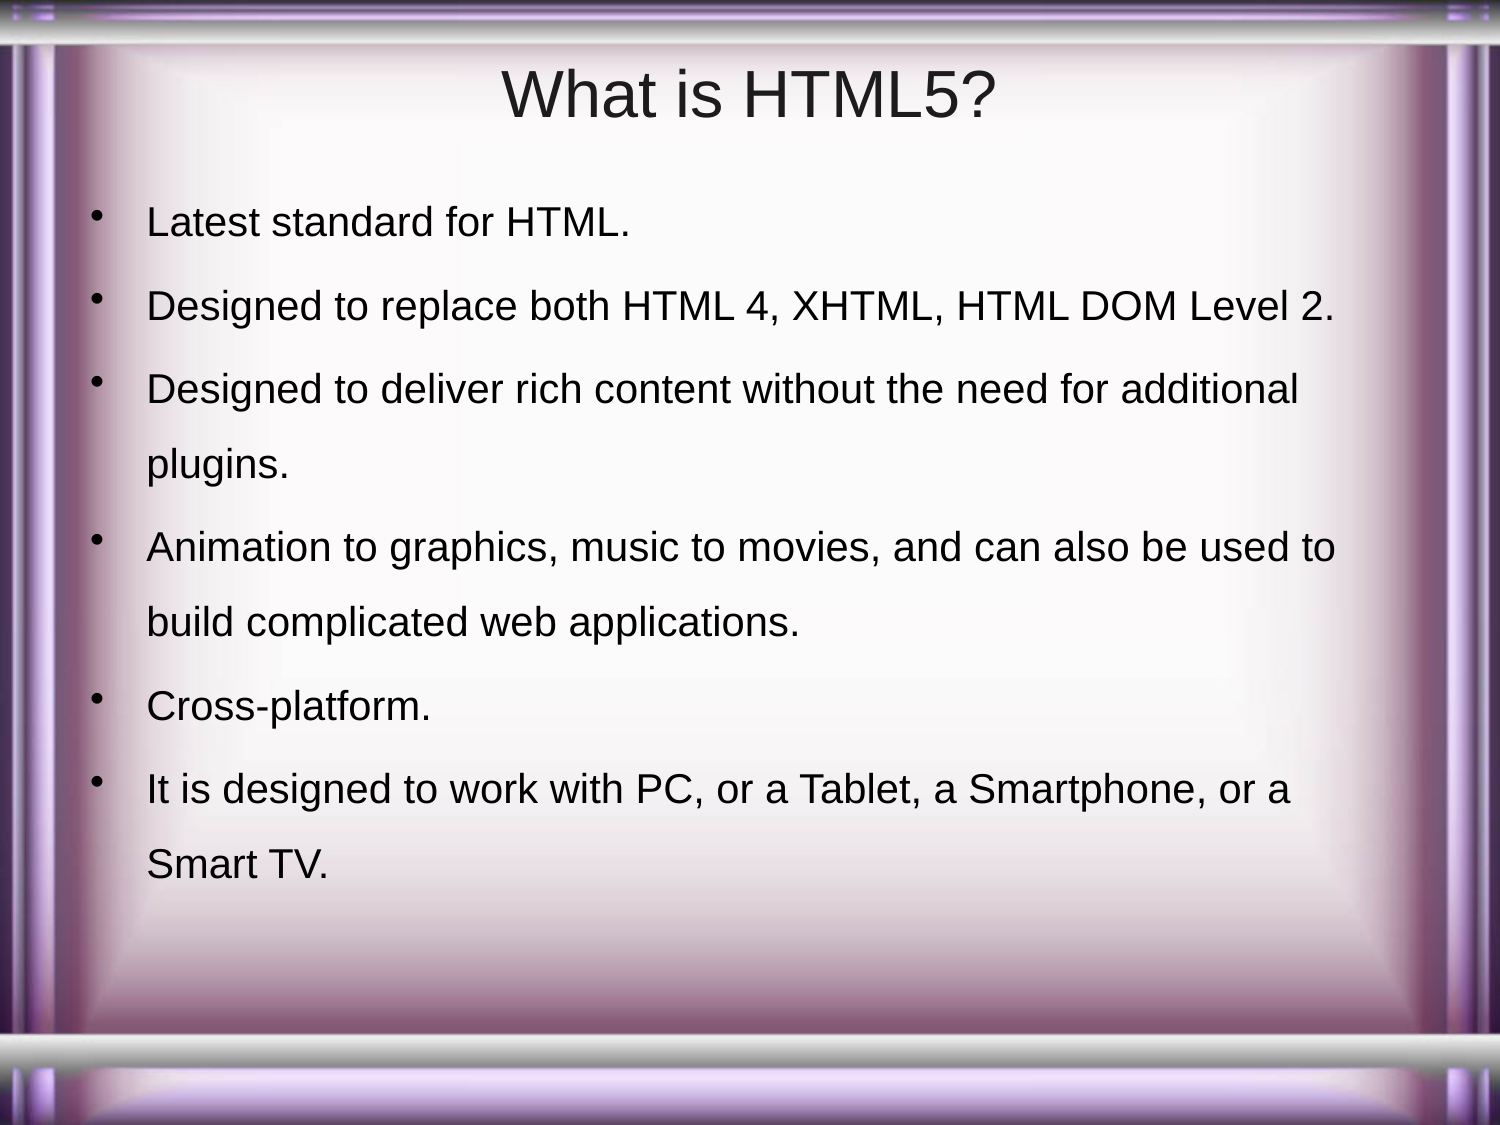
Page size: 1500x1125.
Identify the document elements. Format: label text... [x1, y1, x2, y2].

title What is HTML5? [75, 45, 1425, 138]
picture [0, 0, 1500, 1125]
list Latest standard for HTML. Designed to replace both HTML 4, XHTML, HTML DOM Level 2. Designed to deliver rich content without the need for additional plugins. Animation to graphics, music to movies, and can also be used to build complicated web applications. Cross-platform. It is designed to work with PC, or a Tablet, a Smartphone, or a Smart TV. [75, 162, 1425, 1005]
